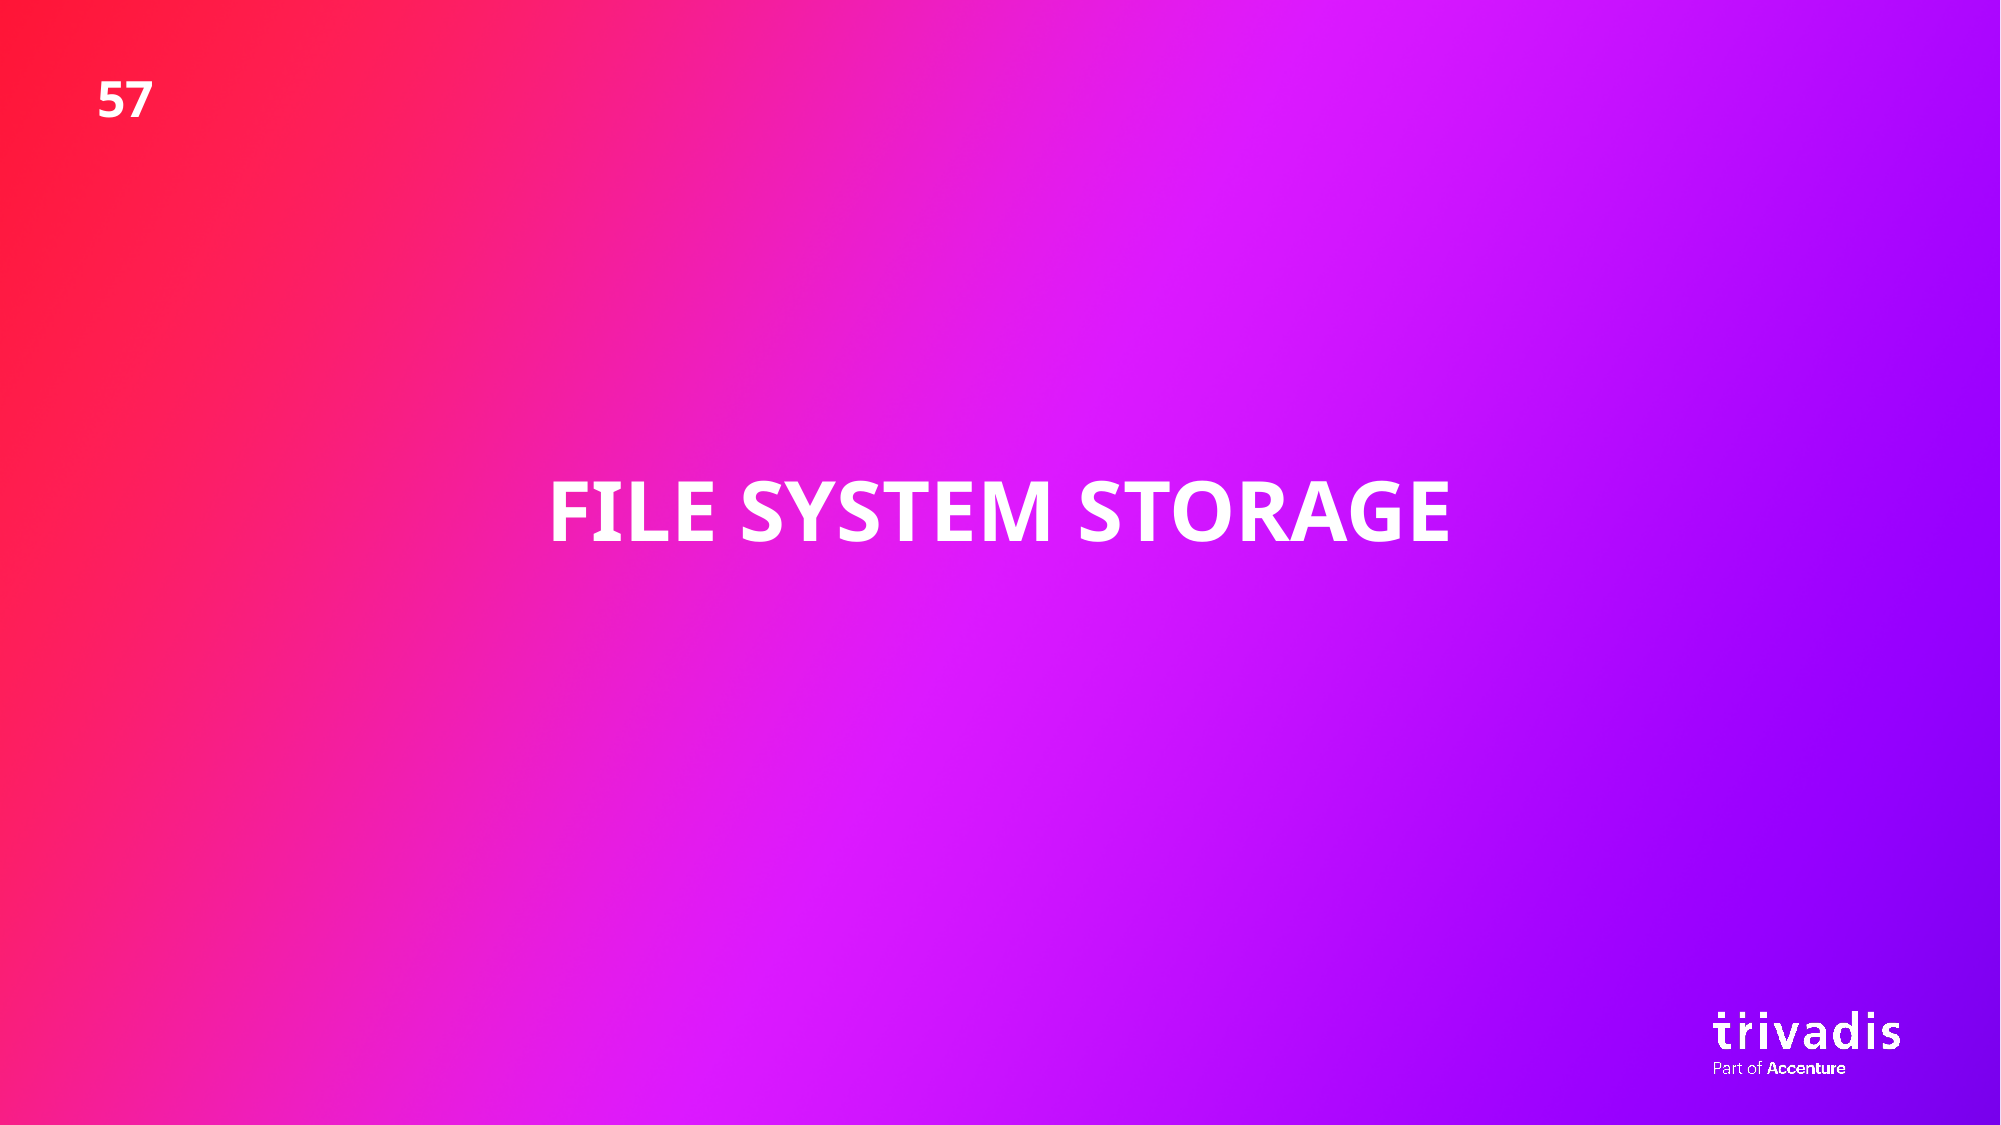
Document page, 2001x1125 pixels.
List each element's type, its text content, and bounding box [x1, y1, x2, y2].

picture [0, 0, 2001, 1125]
title File system storage [150, 462, 1850, 686]
